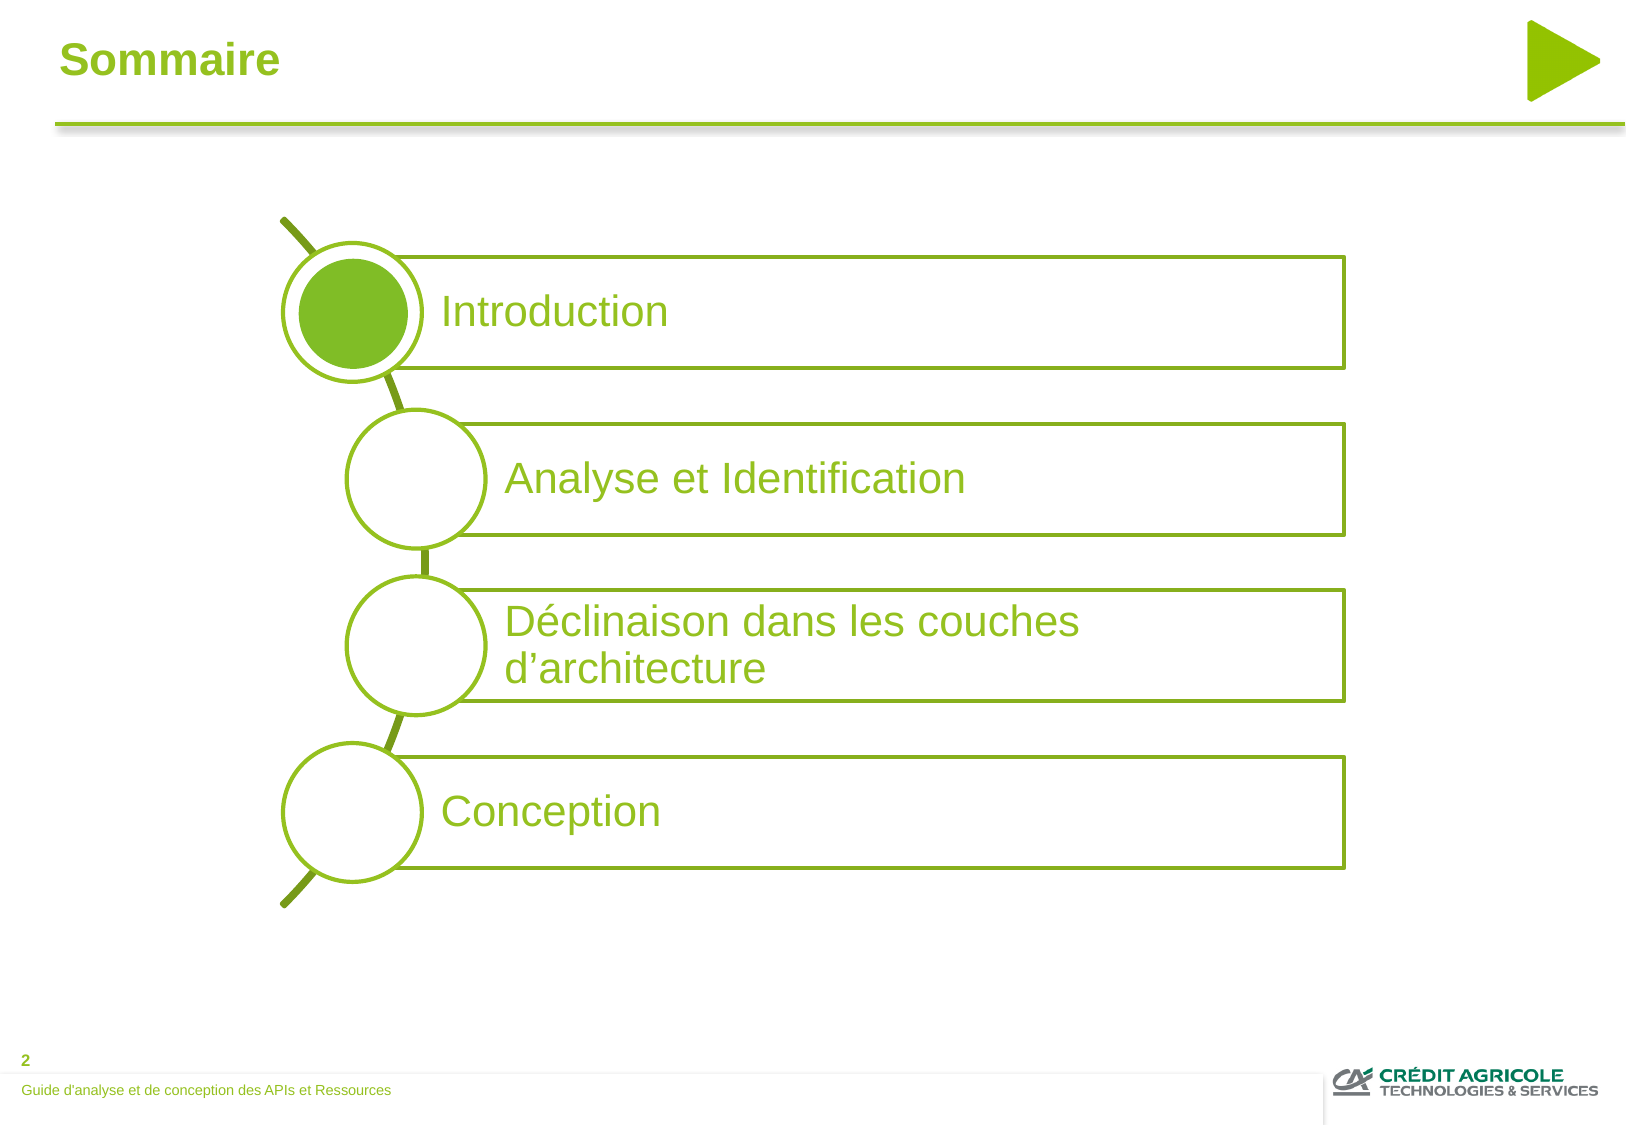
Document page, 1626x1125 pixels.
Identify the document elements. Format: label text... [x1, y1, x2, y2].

title Sommaire [44, 0, 1426, 114]
text_box [0, 1073, 1324, 1125]
footer Guide d'analyse et de conception des APIs et Ressources [21, 1077, 1176, 1103]
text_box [270, 201, 1355, 924]
picture [0, 1042, 1626, 1125]
picture [1519, 12, 1606, 112]
